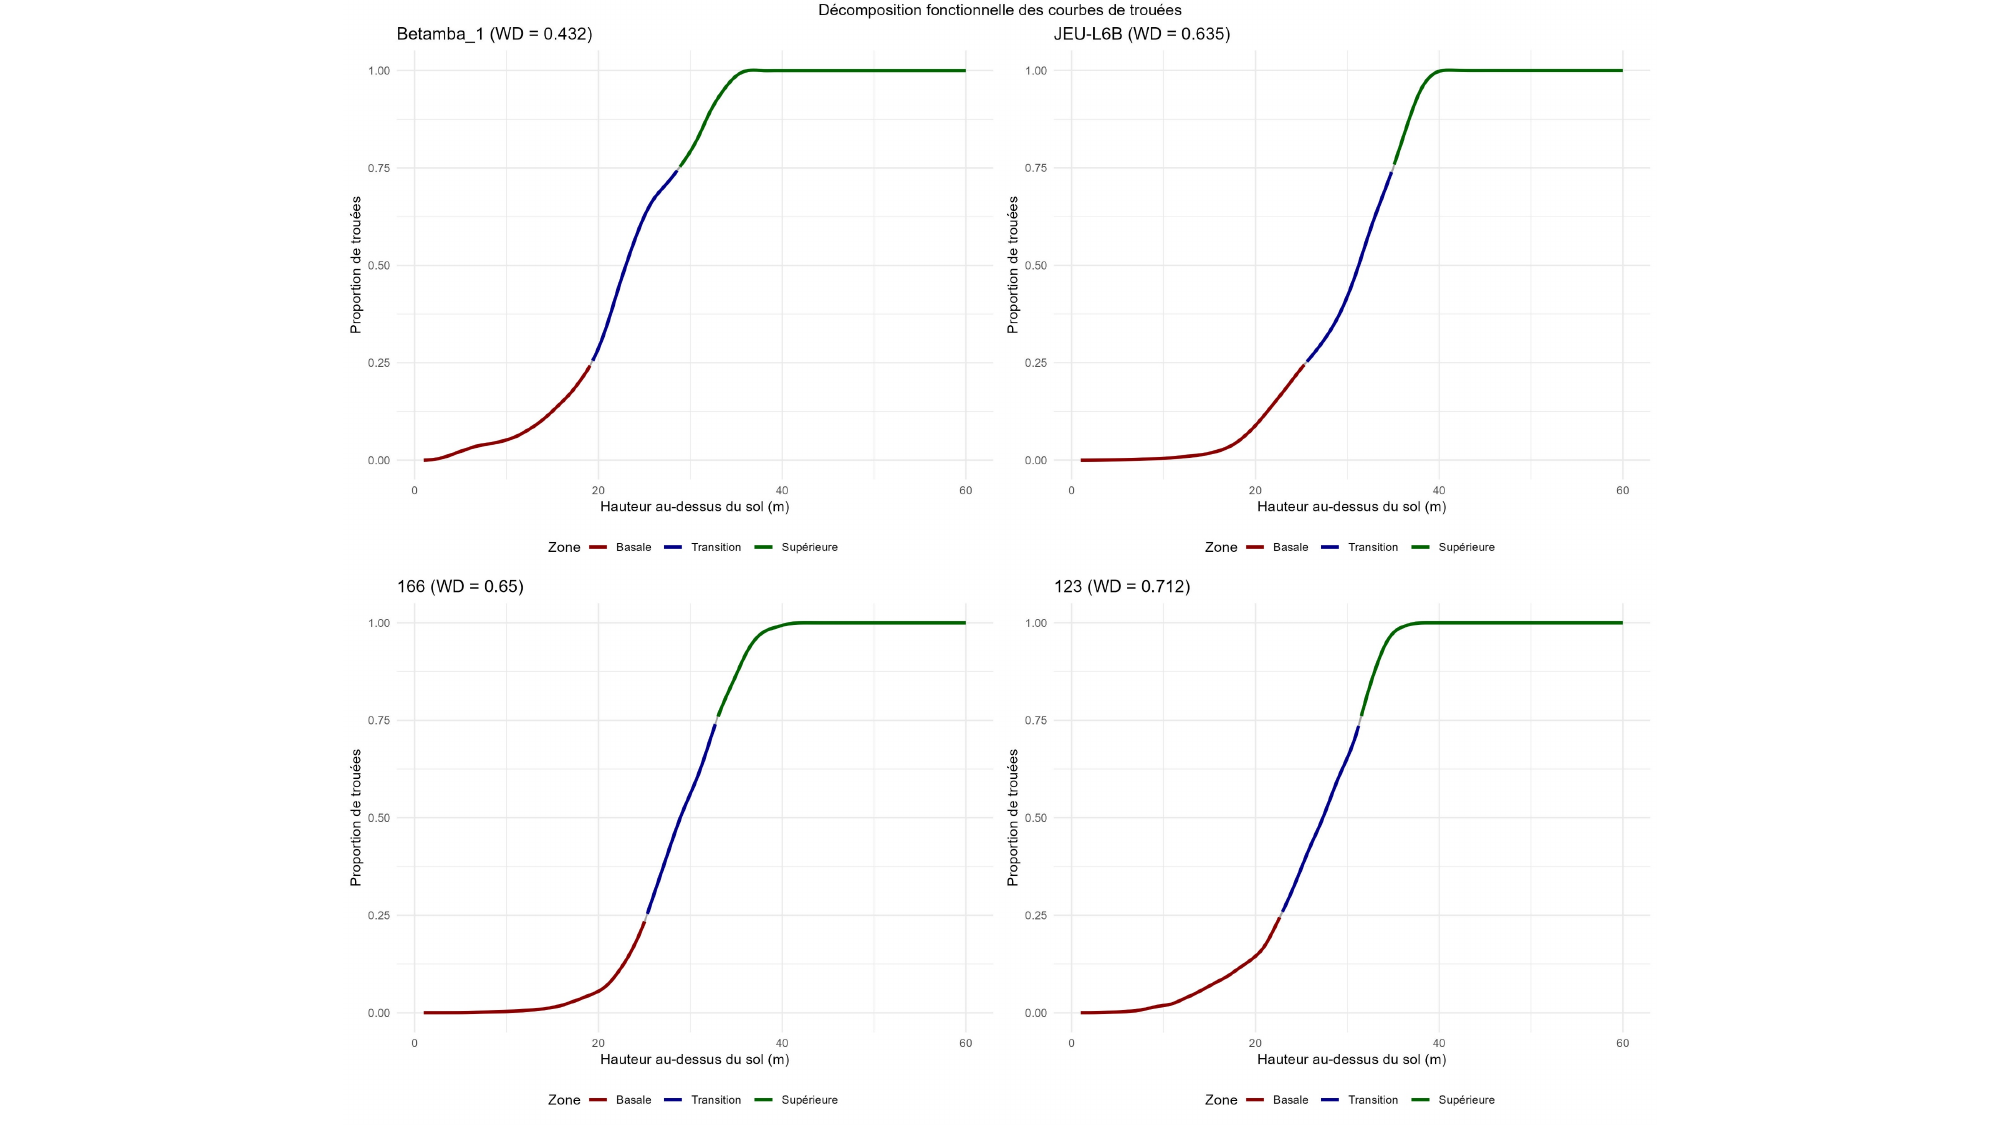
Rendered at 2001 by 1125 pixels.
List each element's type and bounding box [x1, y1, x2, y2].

picture [343, 0, 1657, 1125]
